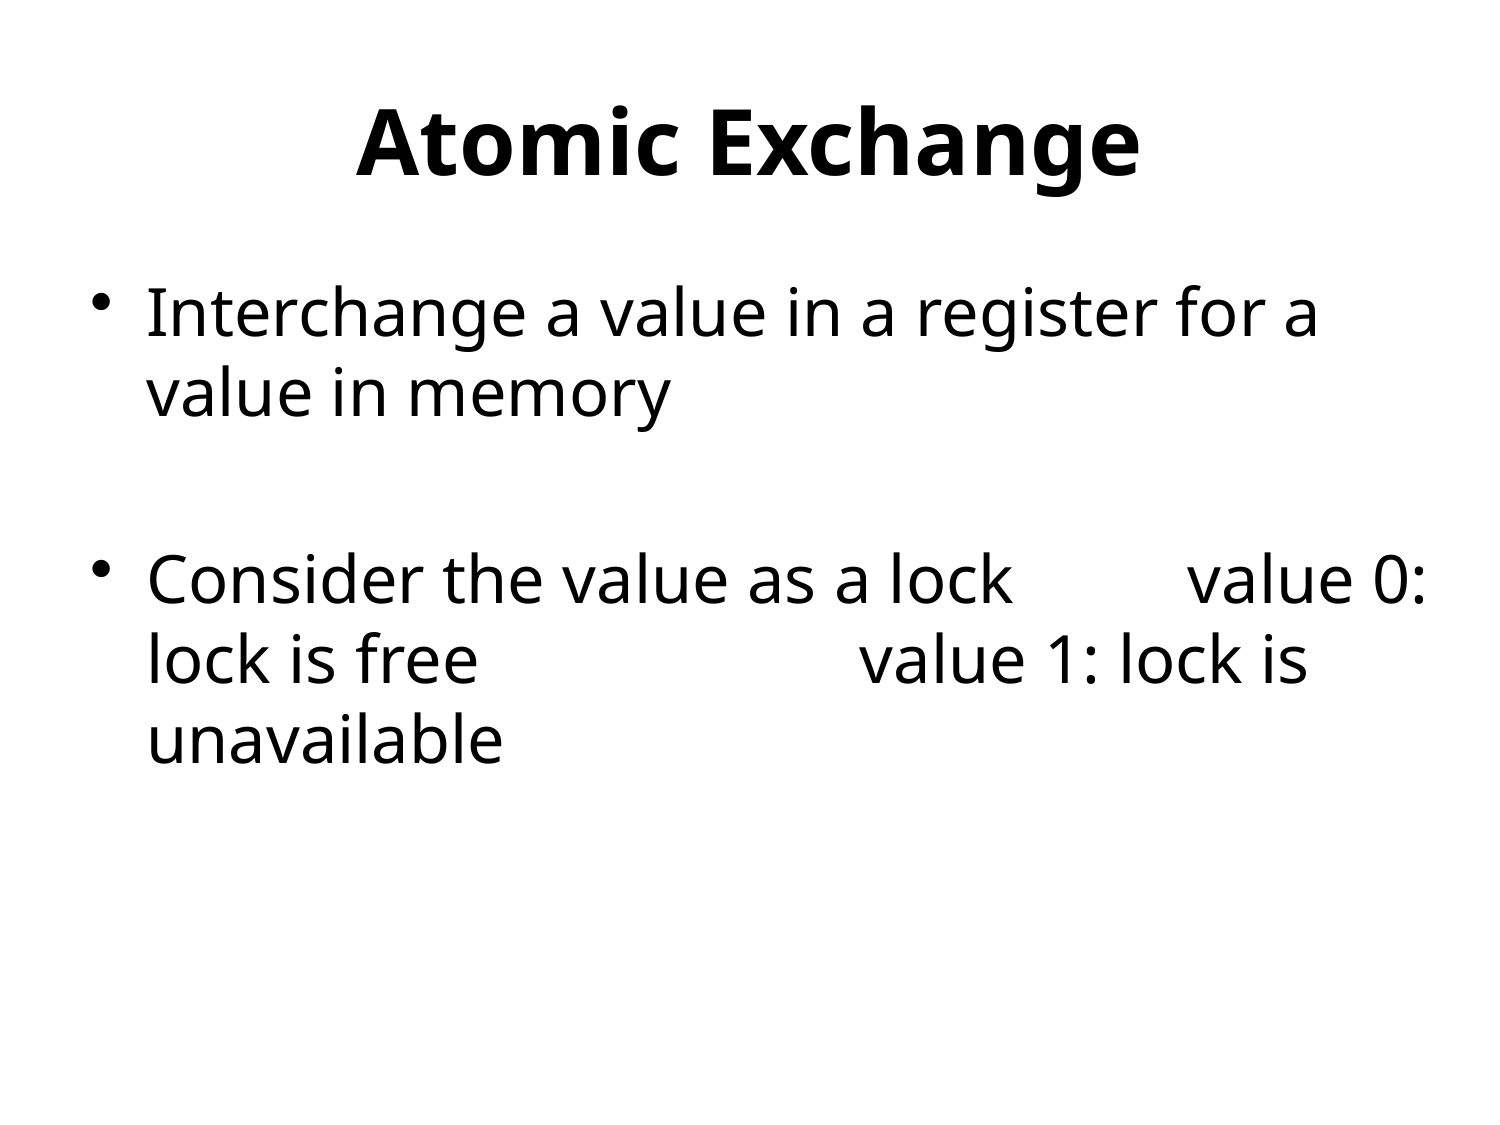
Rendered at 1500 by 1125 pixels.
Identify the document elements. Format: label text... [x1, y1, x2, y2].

list Interchange a value in a register for a value in memory Consider the value as a lock value 0: lock is free value 1: lock is unavailable [75, 262, 1500, 1125]
title Atomic Exchange [0, 45, 1500, 233]
